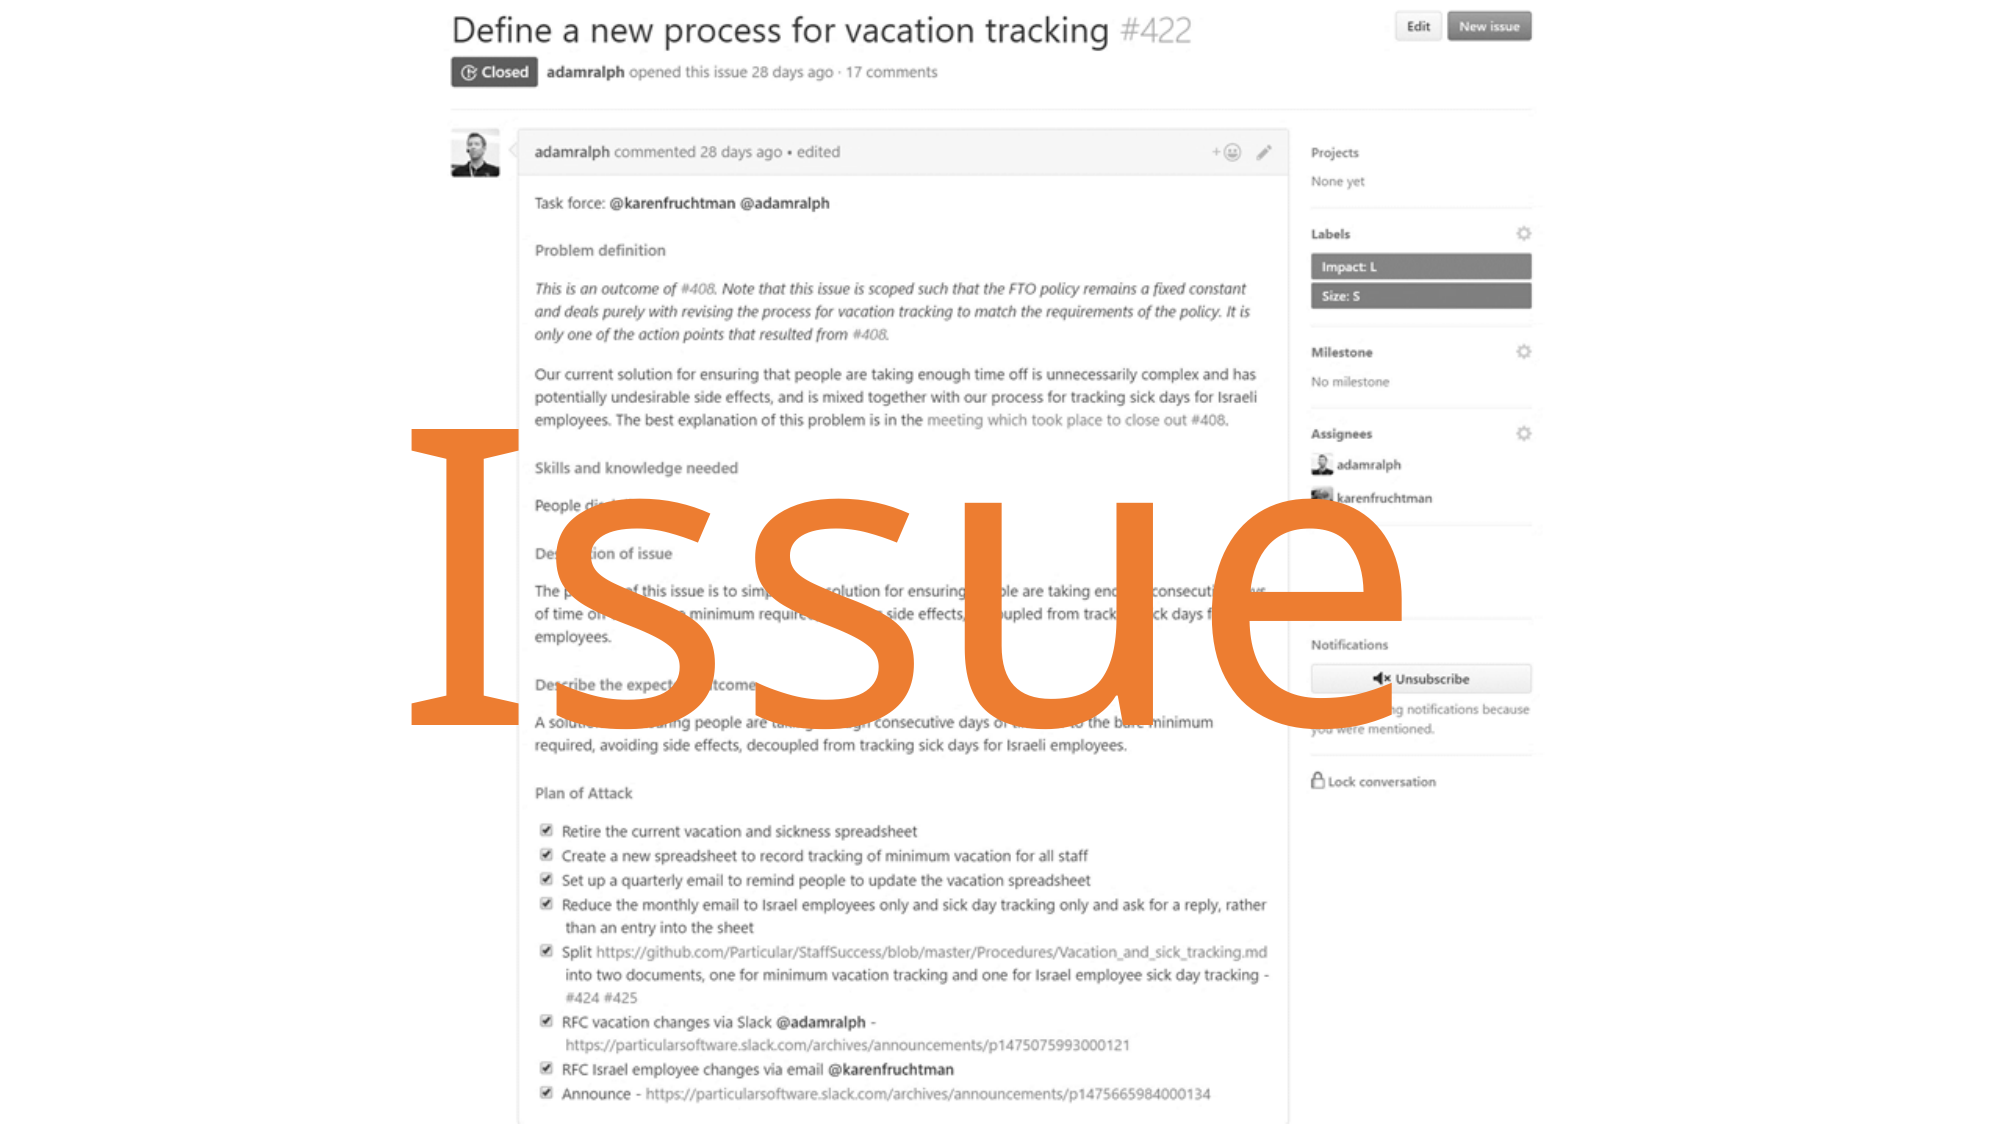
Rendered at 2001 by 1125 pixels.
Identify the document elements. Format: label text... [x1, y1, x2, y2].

picture [432, 1, 1568, 1124]
text_box Issue [380, 303, 432, 816]
